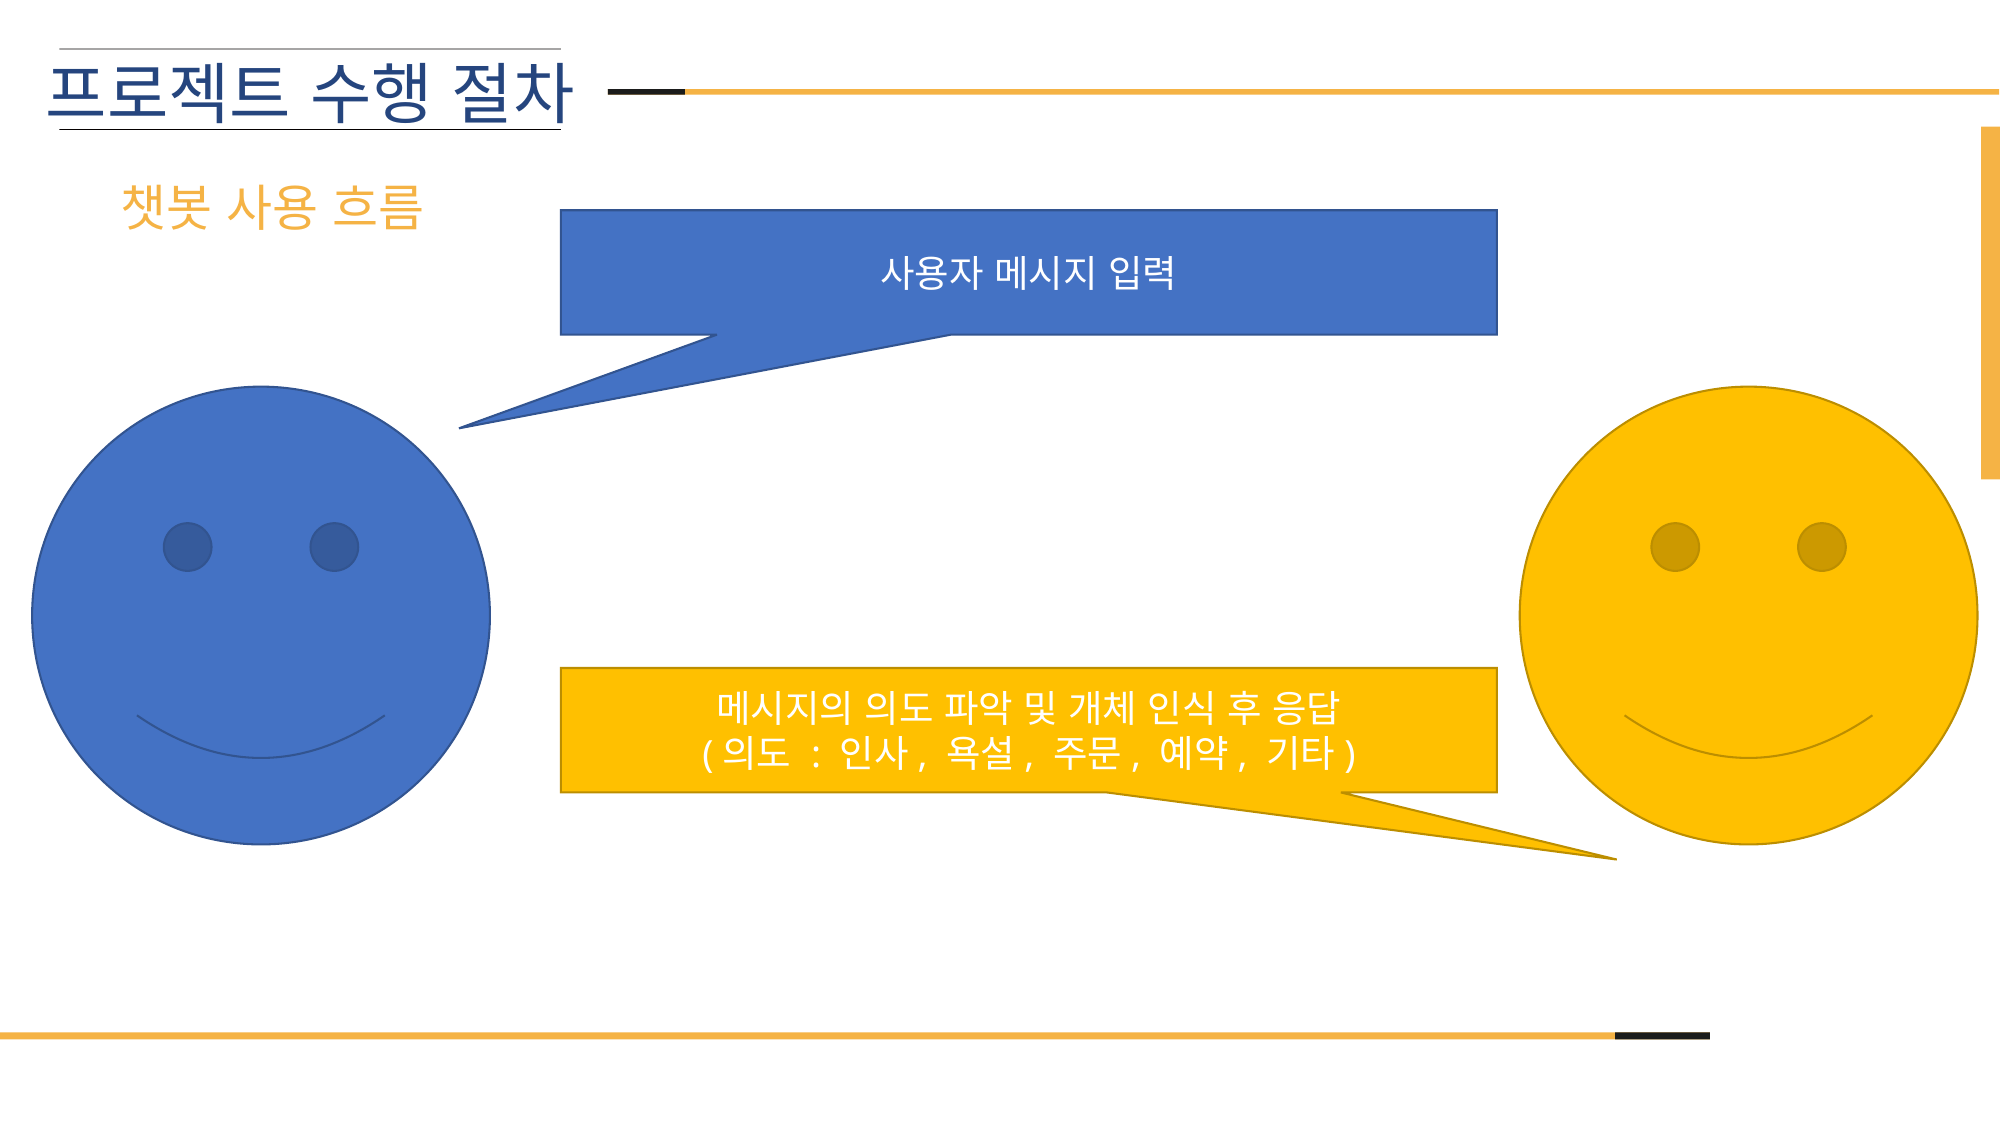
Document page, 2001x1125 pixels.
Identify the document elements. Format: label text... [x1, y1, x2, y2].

text_box [1981, 126, 2000, 480]
text_box [1615, 1032, 1710, 1040]
text_box 메시지의 의도 파악 및 개체 인식 후 응답 (의도 : 인사, 욕설, 주문, 예약, 기타) [559, 666, 1617, 861]
text_box 프로젝트 수행 절차 [45, 52, 576, 133]
text_box 사용자 메시지 입력 [458, 209, 1498, 430]
text_box 챗봇 사용 흐름 [120, 176, 425, 237]
text_box [685, 89, 2000, 95]
text_box [31, 385, 491, 846]
text_box [607, 89, 685, 95]
text_box [0, 1032, 1615, 1040]
text_box [1518, 385, 1979, 846]
